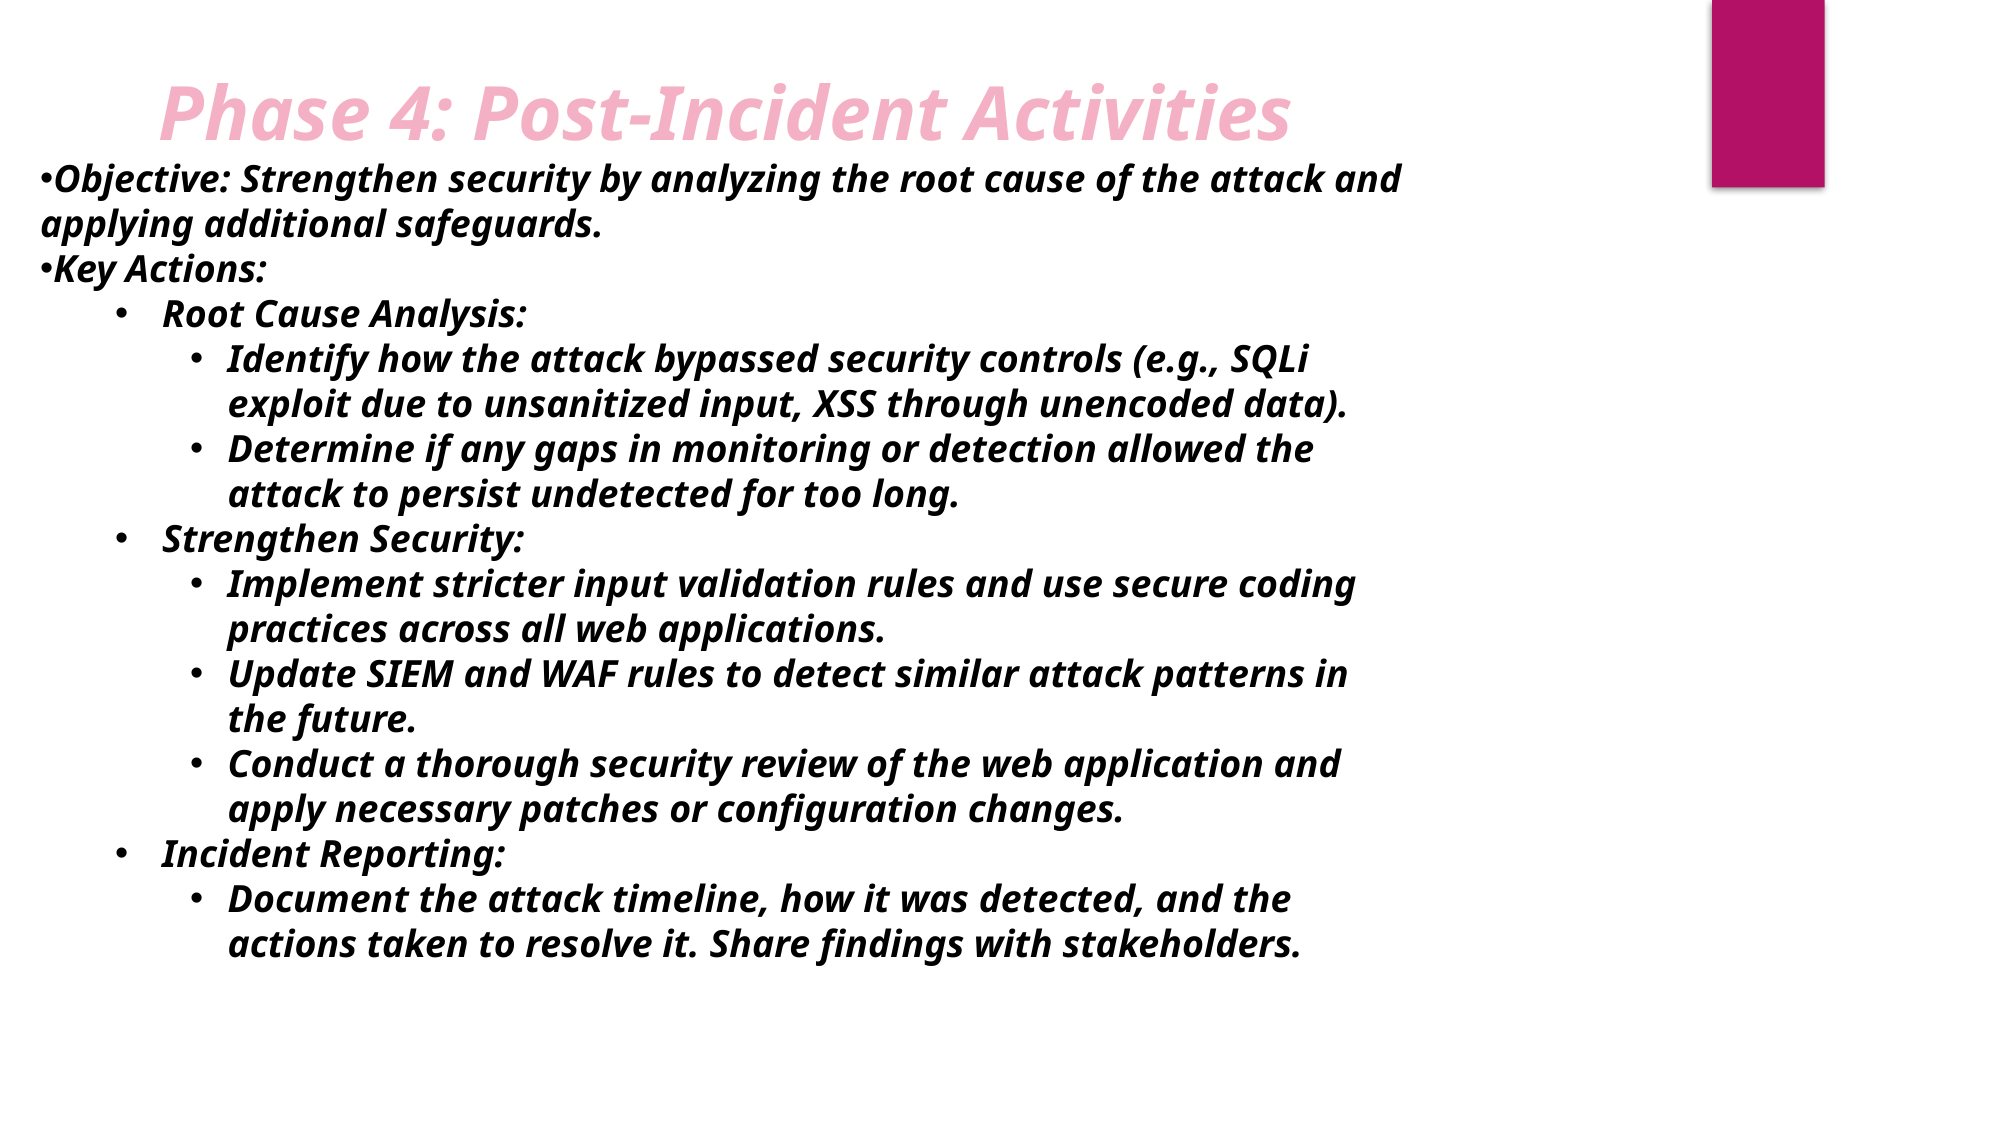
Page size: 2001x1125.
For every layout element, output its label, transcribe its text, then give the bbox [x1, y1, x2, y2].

text_box Phase 4: Post-Incident Activities Objective: Strengthen security by analyzing the root cause of the attack and applying additional safeguards. Key Actions: Root Cause Analysis: Identify how the attack bypassed security controls (e.g., SQLi exploit due to unsanitized input, XSS through unencoded data). Determine if any gaps in monitoring or detection allowed the attack to persist undetected for too long. Strengthen Security: Implement stricter input validation rules and use secure coding practices across all web applications. Update SIEM and WAF rules to detect similar attack patterns in the future. Conduct a thorough security review of the web application and apply necessary patches or configuration changes. Incident Reporting: Document the attack timeline, how it was detected, and the actions taken to resolve it. Share findings with stakeholders. [25, 57, 1428, 973]
